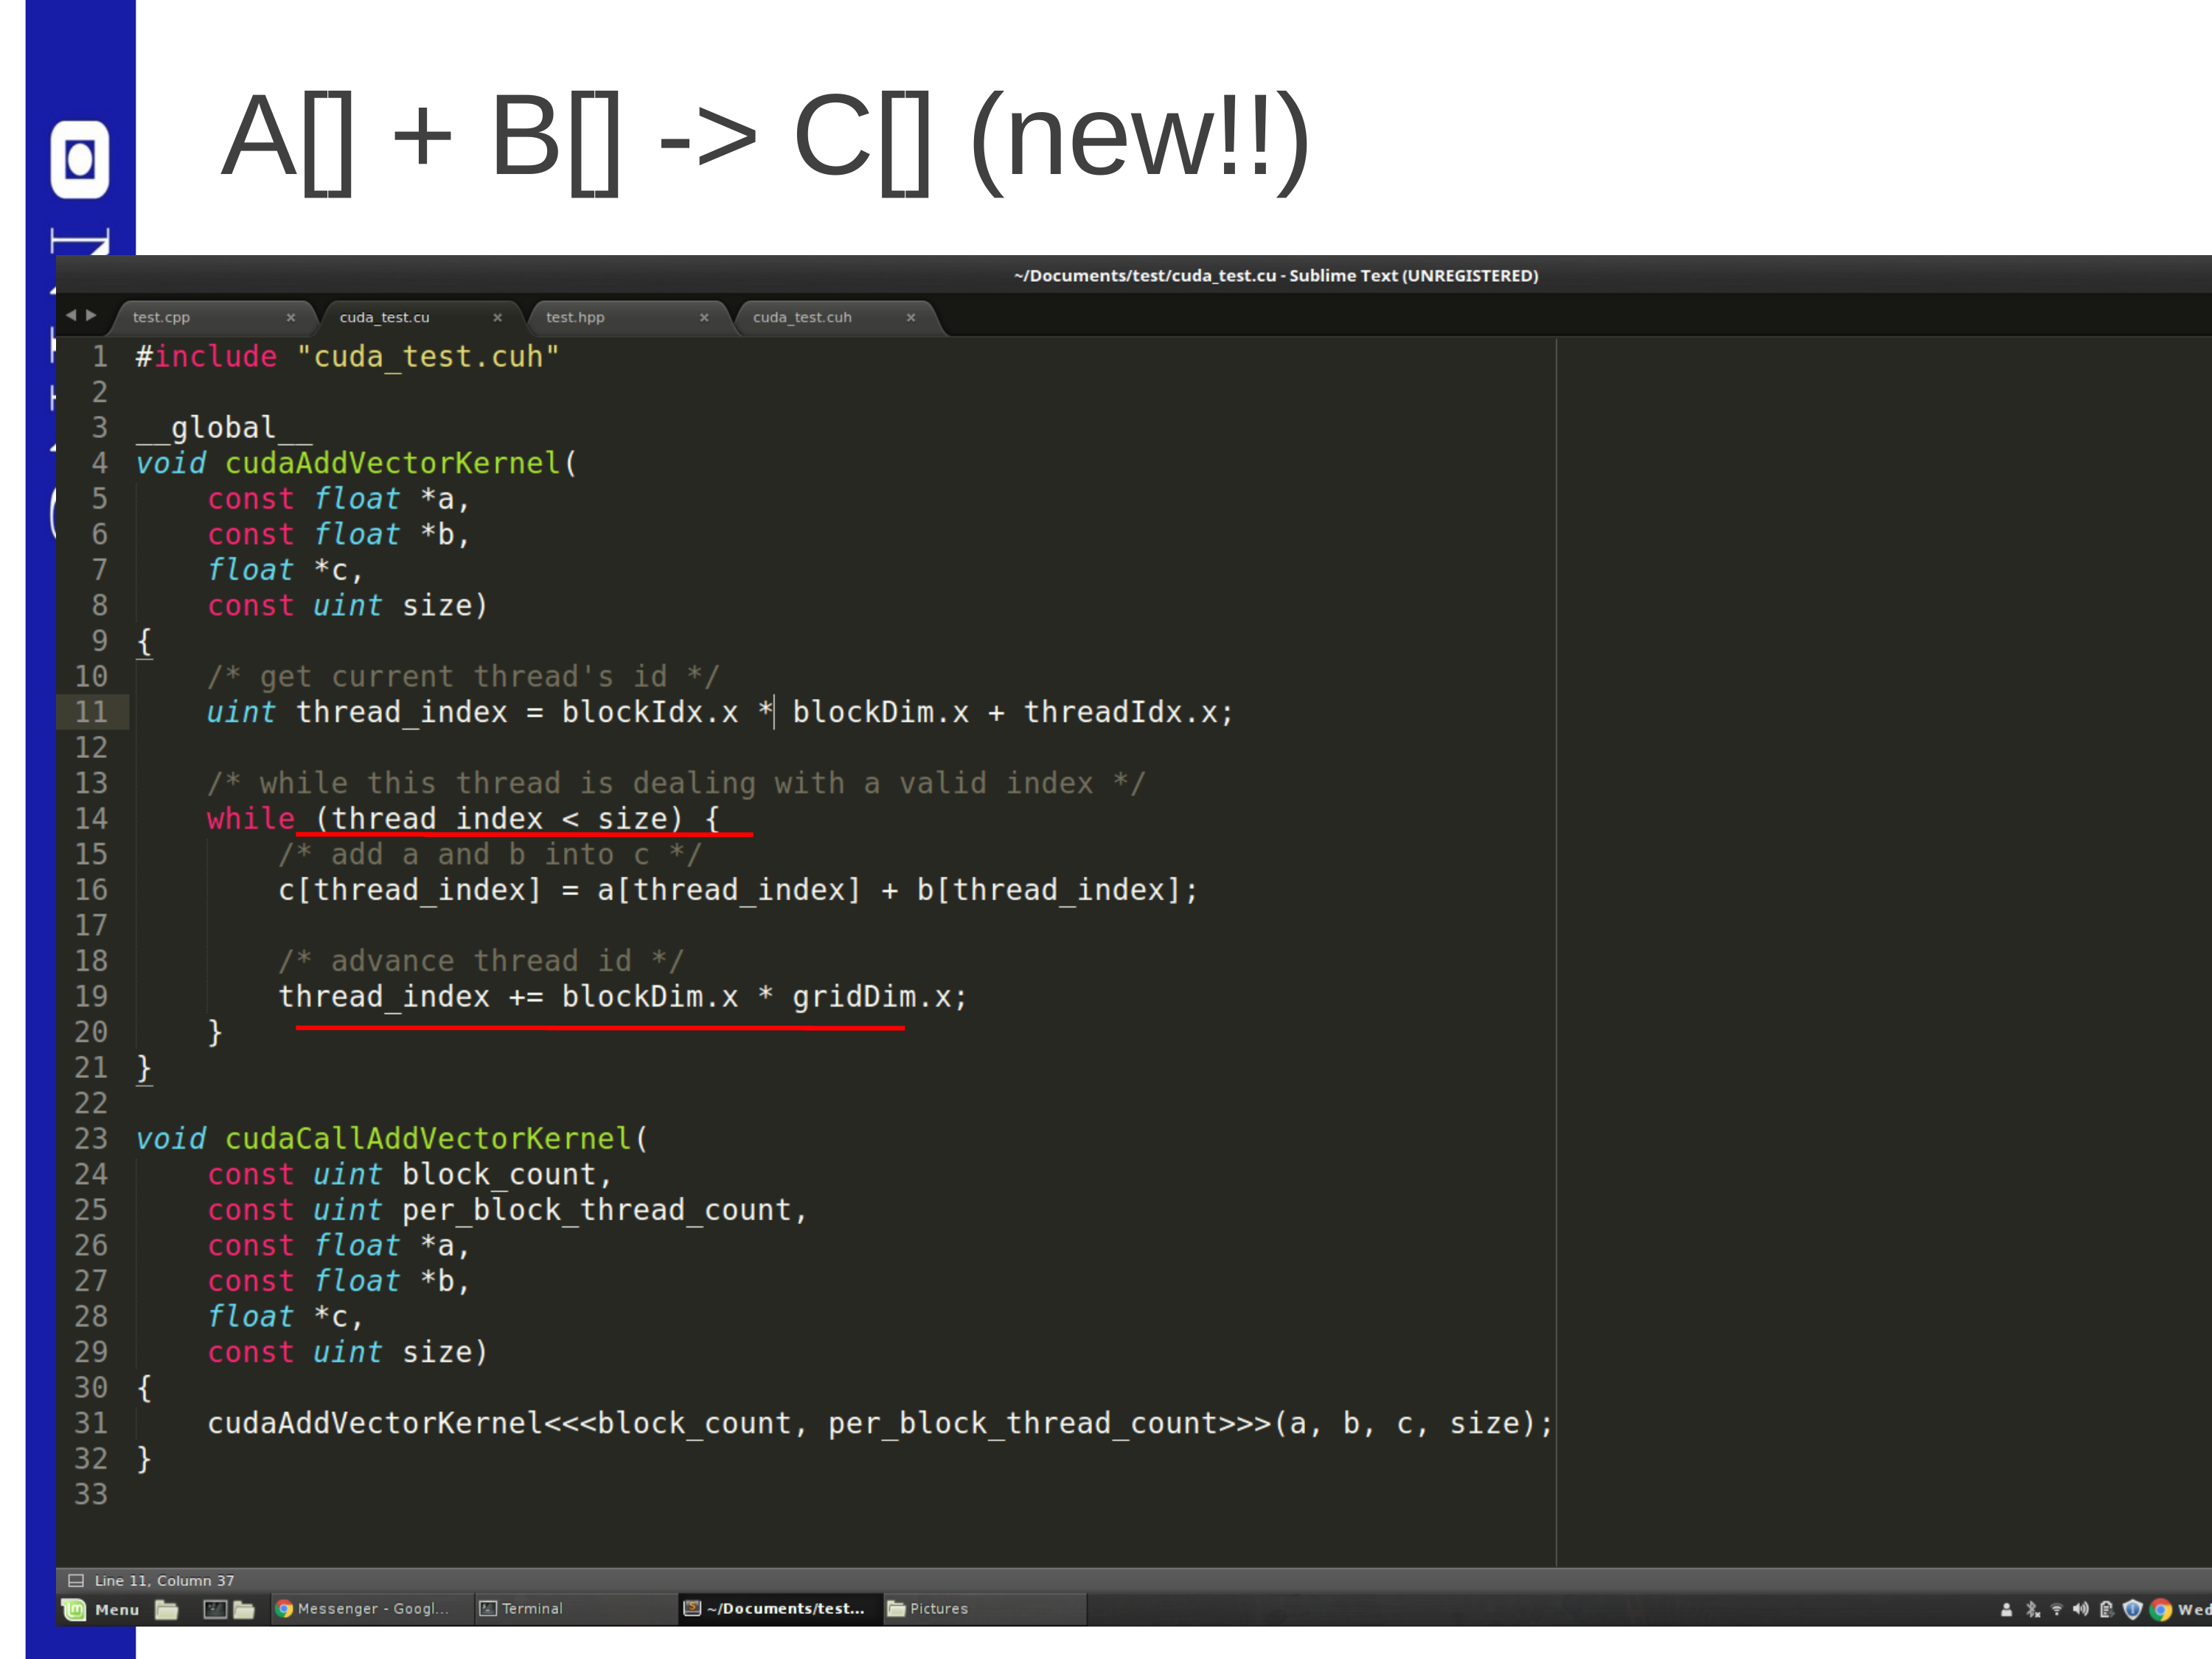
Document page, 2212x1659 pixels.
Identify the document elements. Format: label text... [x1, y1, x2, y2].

text_box A[] + B[] -> C[] (new!!) [198, 69, 2024, 209]
picture [25, 0, 2212, 1659]
